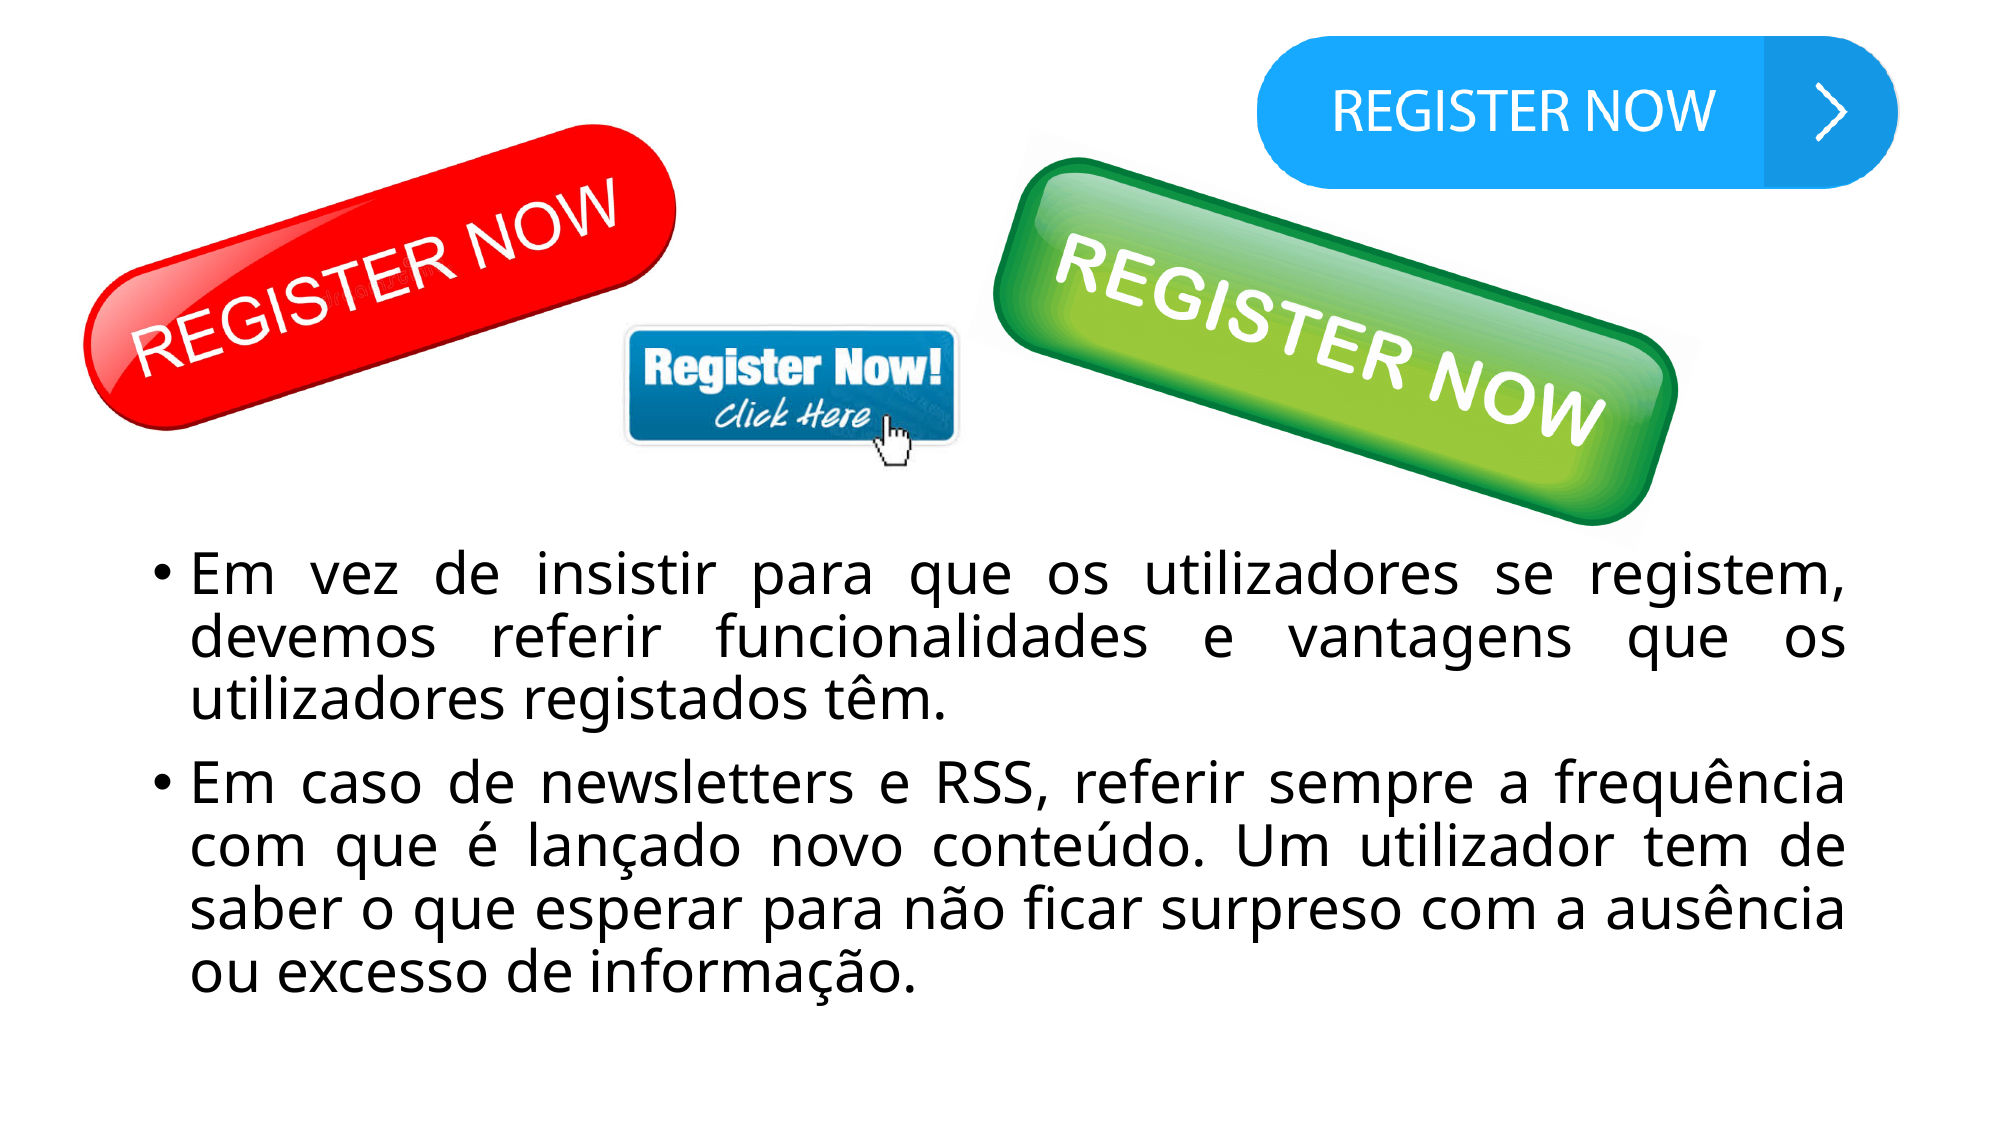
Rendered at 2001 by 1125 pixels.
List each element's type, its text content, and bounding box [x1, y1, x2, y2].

picture [967, 17, 1908, 551]
picture [2, 40, 966, 515]
list Em vez de insistir para que os utilizadores se registem, devemos referir funcionalidades e vantagens que os utilizadores registados têm. Em caso de newsletters e RSS, referir sempre a frequência com que é lançado novo conteúdo. Um utilizador tem de saber o que esperar para não ficar surpreso com a ausência ou excesso de informação. [137, 536, 1863, 1014]
